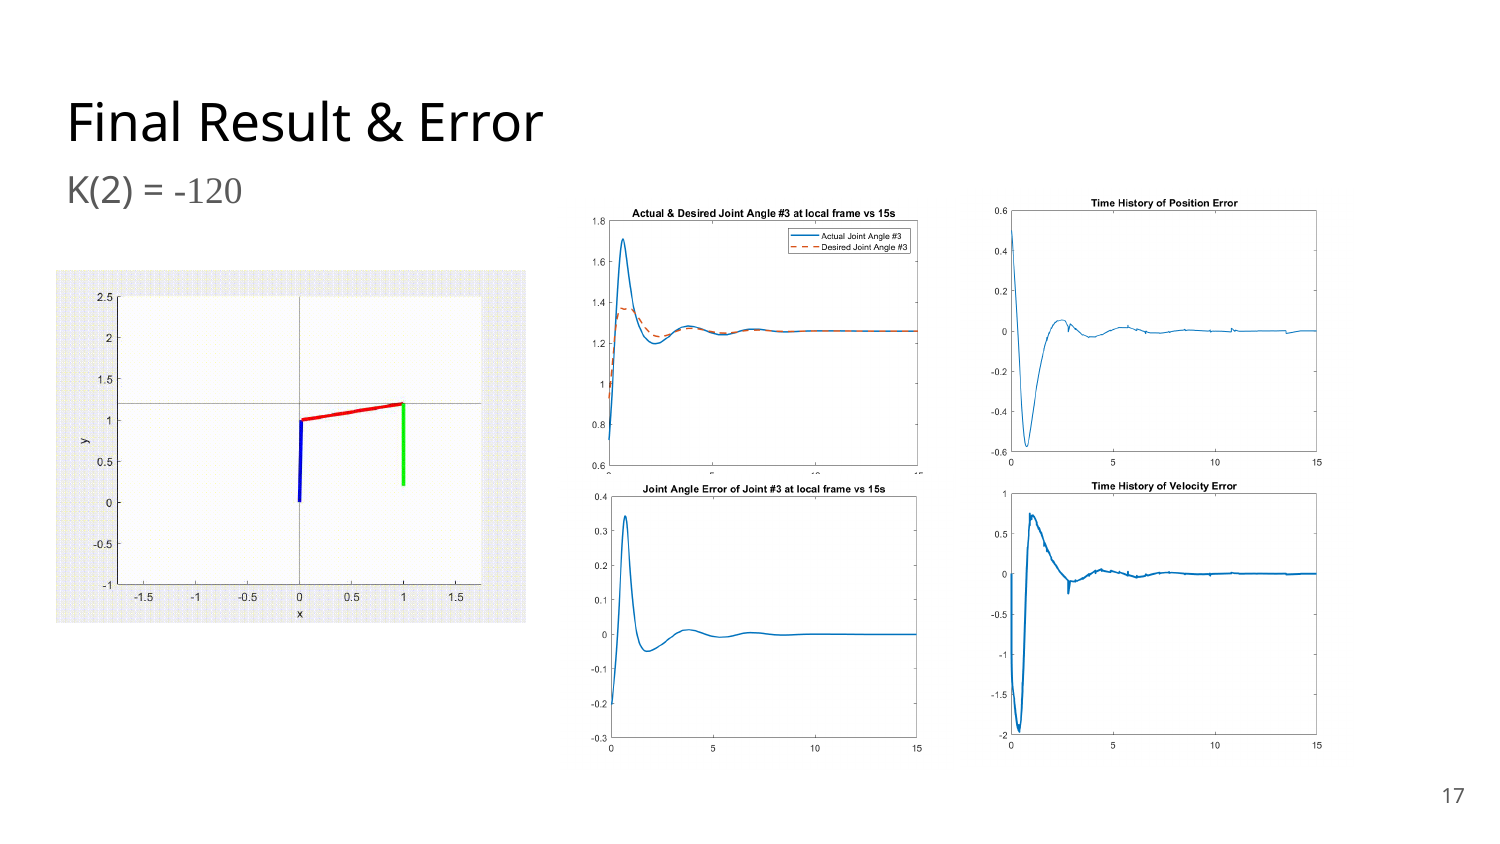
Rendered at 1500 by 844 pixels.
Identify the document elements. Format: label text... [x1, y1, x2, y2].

picture [55, 270, 526, 624]
list K(2) = -120 [51, 144, 1449, 750]
title Final Result & Error [51, 72, 1449, 144]
slide_number ‹#› [1389, 764, 1480, 830]
picture [557, 198, 957, 770]
picture [960, 188, 1355, 767]
